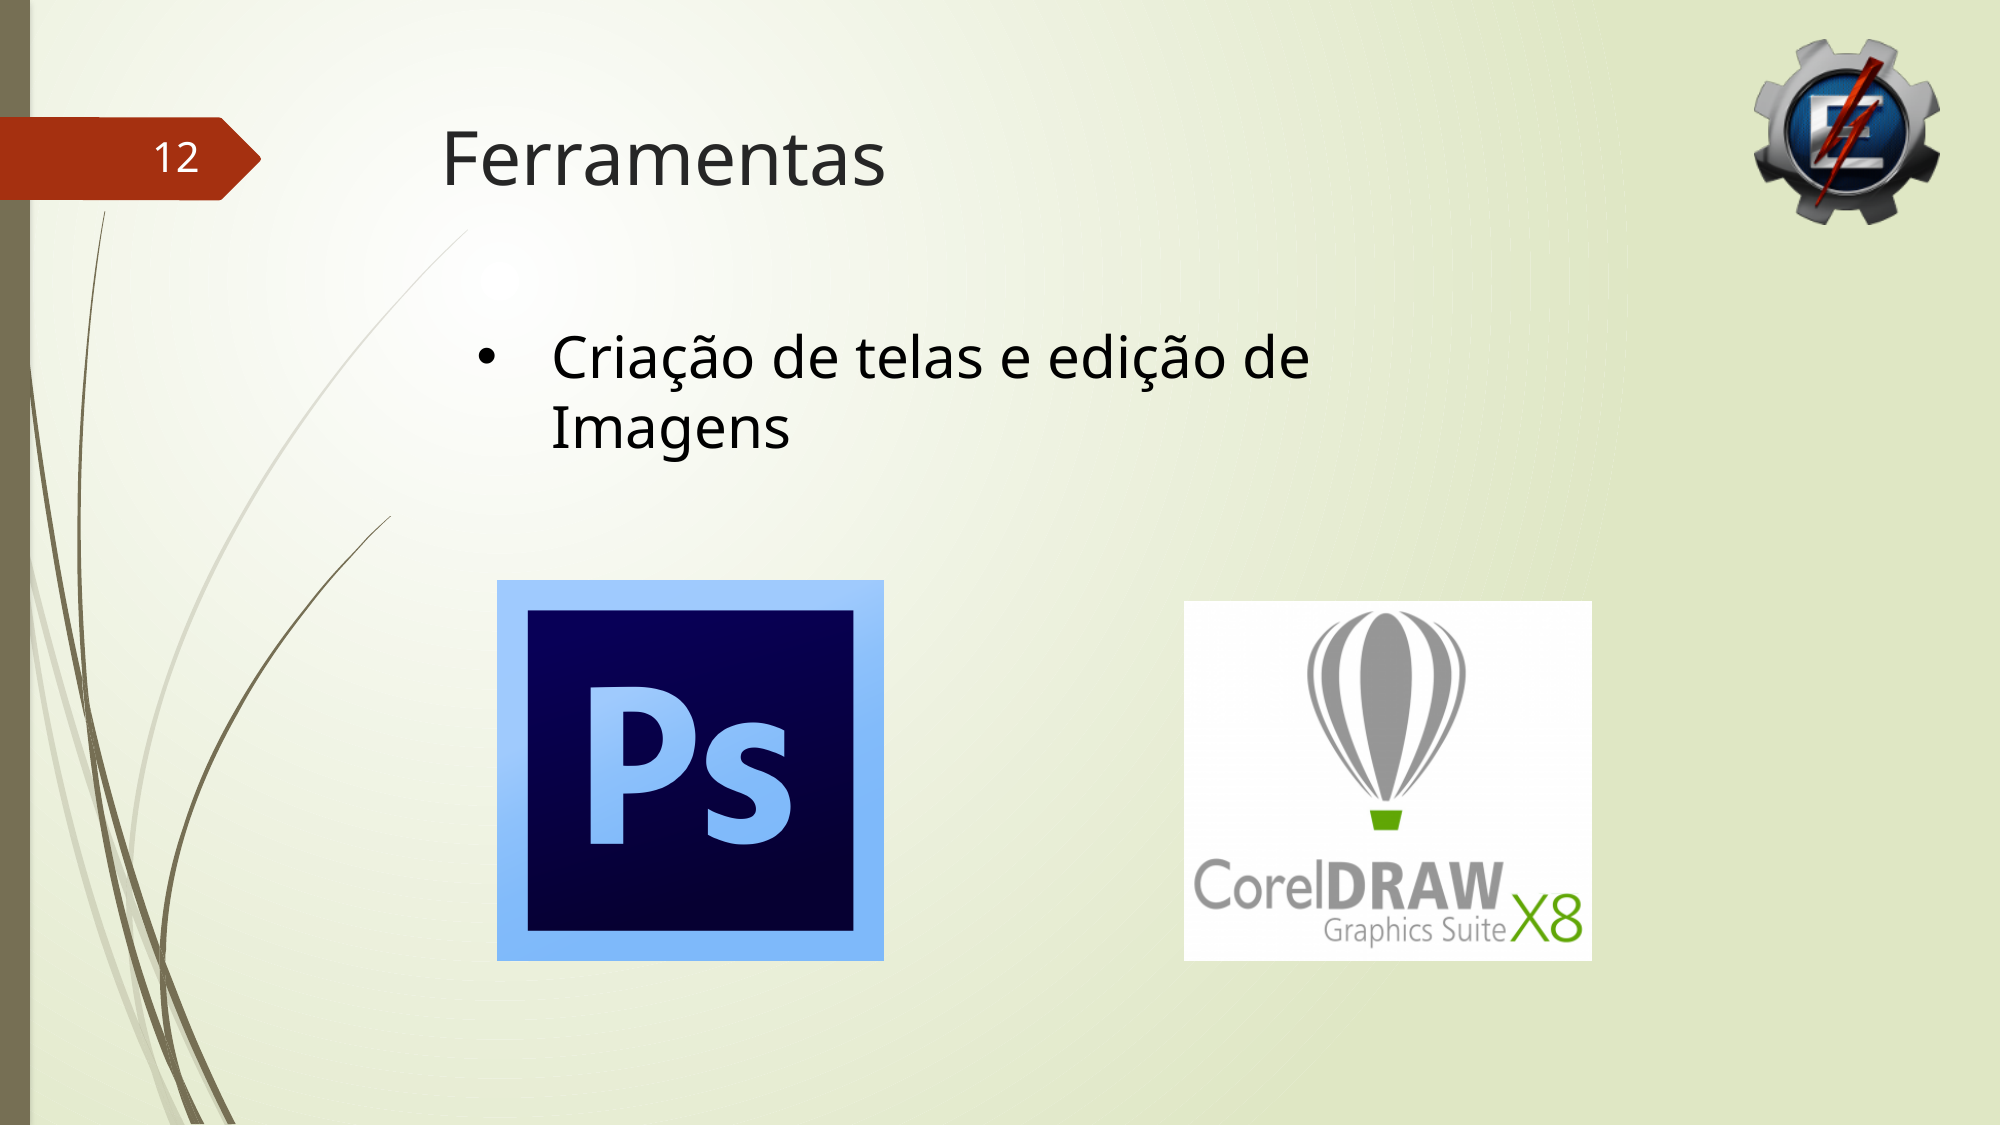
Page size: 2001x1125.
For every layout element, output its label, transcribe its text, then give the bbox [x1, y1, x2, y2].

picture [1754, 38, 1940, 225]
title Ferramentas [425, 102, 1888, 313]
slide_number 12 [87, 129, 216, 190]
picture [496, 580, 885, 961]
picture [1184, 601, 1592, 961]
text_box Criação de telas e edição de Imagens [461, 312, 1538, 468]
